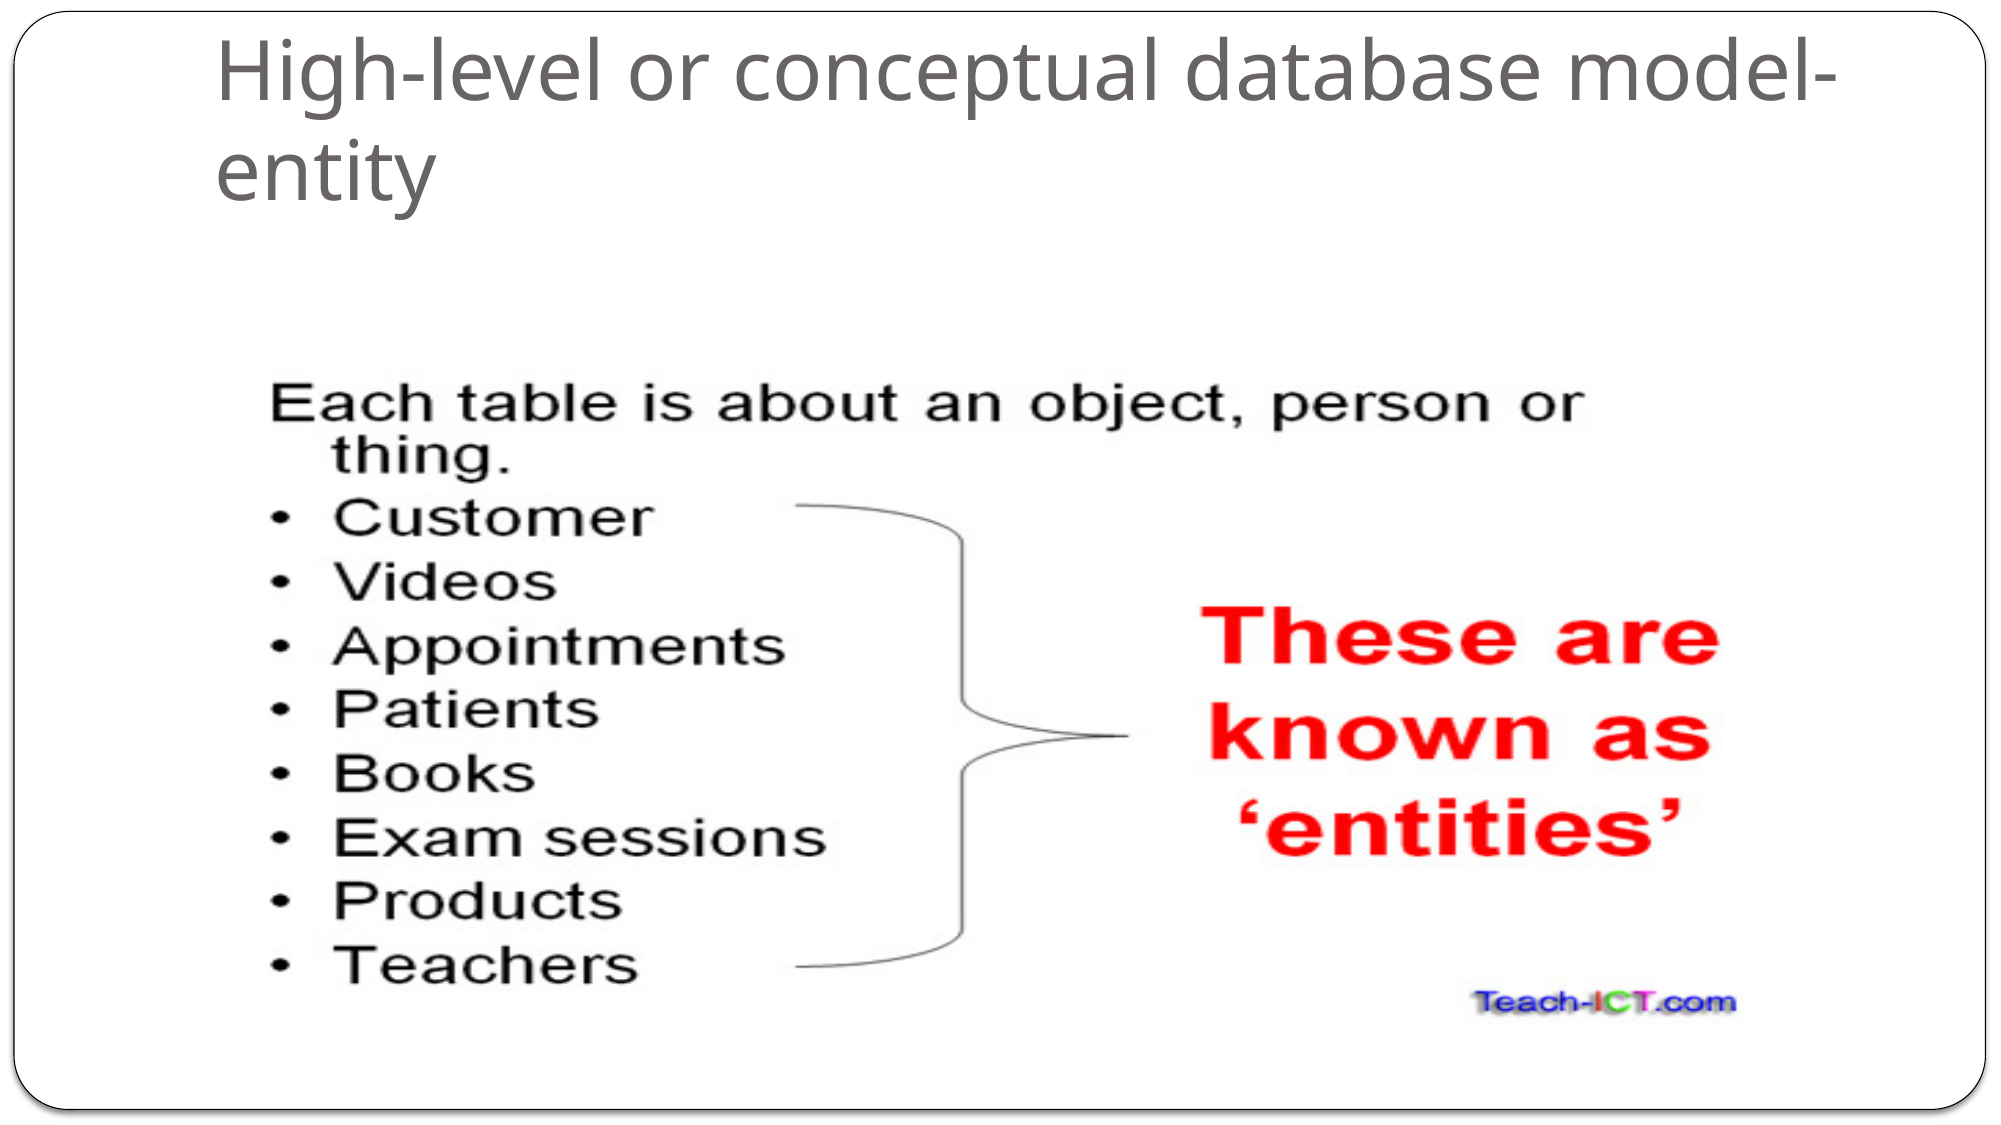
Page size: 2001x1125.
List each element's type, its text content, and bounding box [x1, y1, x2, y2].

title High-level or conceptual database model- entity [200, 45, 1900, 233]
picture [196, 357, 1803, 1060]
